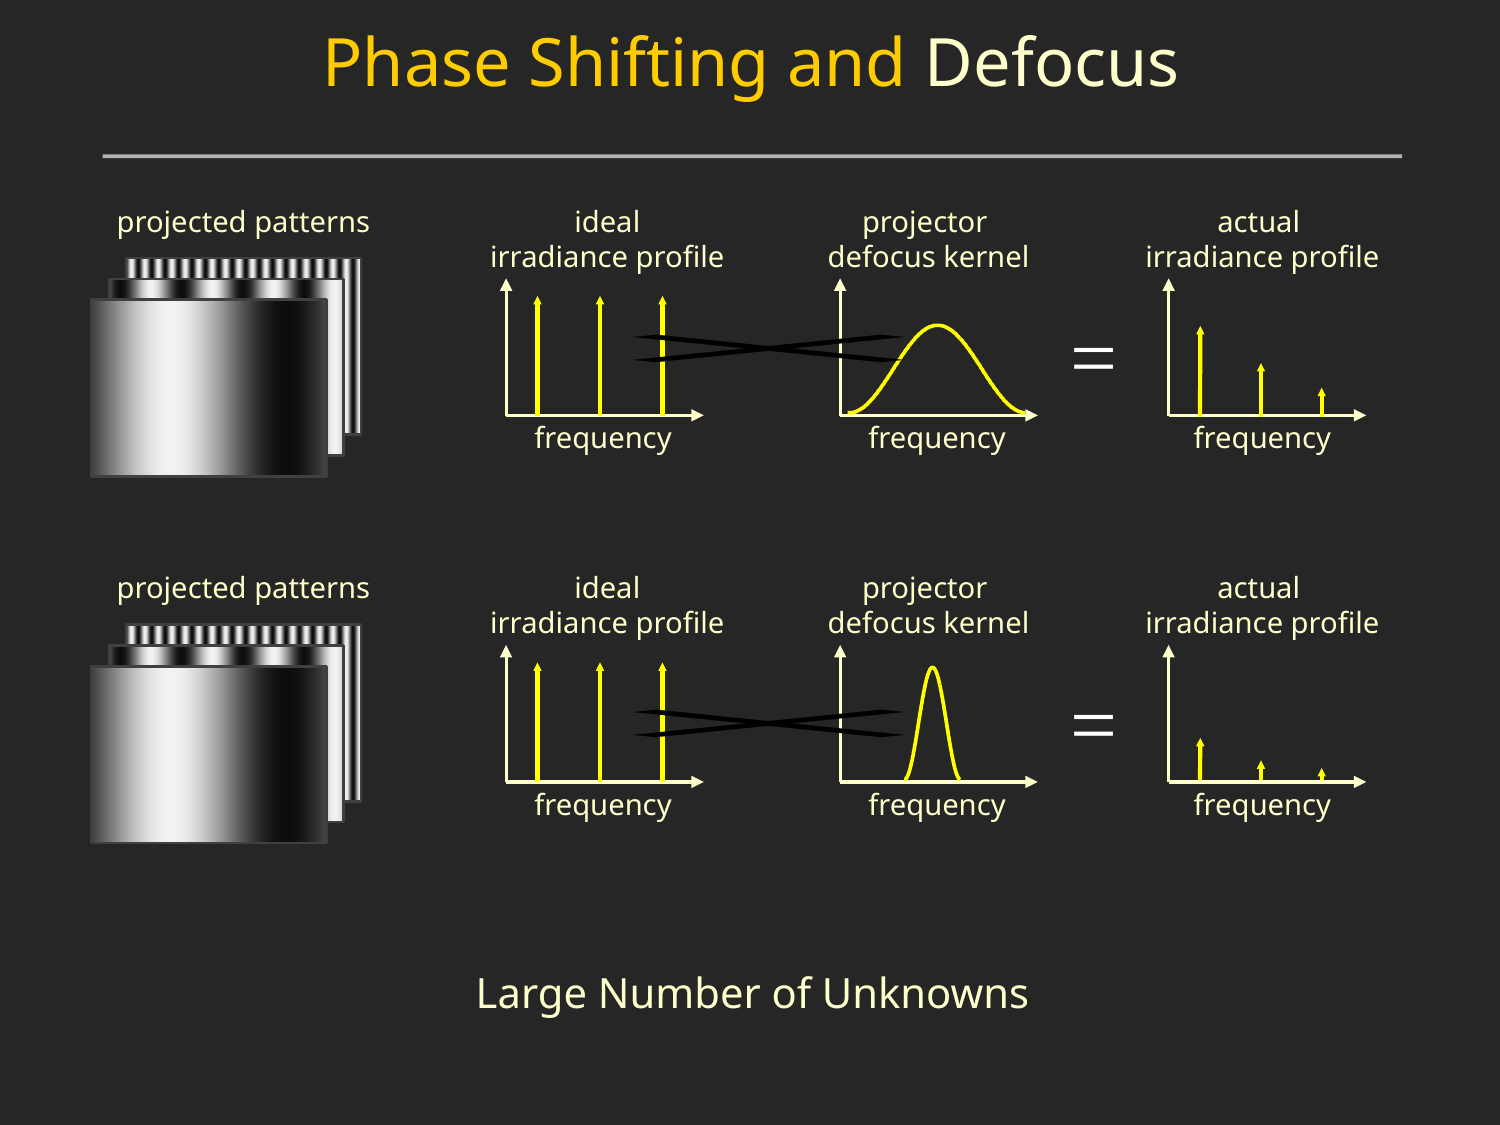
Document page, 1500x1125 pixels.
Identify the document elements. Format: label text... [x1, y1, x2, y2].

text_box Large Number of Unknowns [2, 951, 1500, 1033]
text_box projector defocus kernel [702, 195, 1100, 281]
text_box ideal irradiance profile [444, 195, 702, 281]
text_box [847, 325, 1026, 414]
text_box = [1013, 295, 1164, 411]
picture [92, 258, 360, 476]
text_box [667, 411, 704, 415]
text_box frequency [502, 421, 704, 462]
text_box actual irradiance profile [1100, 195, 1425, 281]
text_box projected patterns [81, 195, 406, 246]
text_box Phase Shifting and Defocus [46, 12, 1457, 150]
text_box frequency [836, 421, 1038, 462]
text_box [80, 562, 1426, 842]
text_box frequency [1161, 411, 1364, 462]
